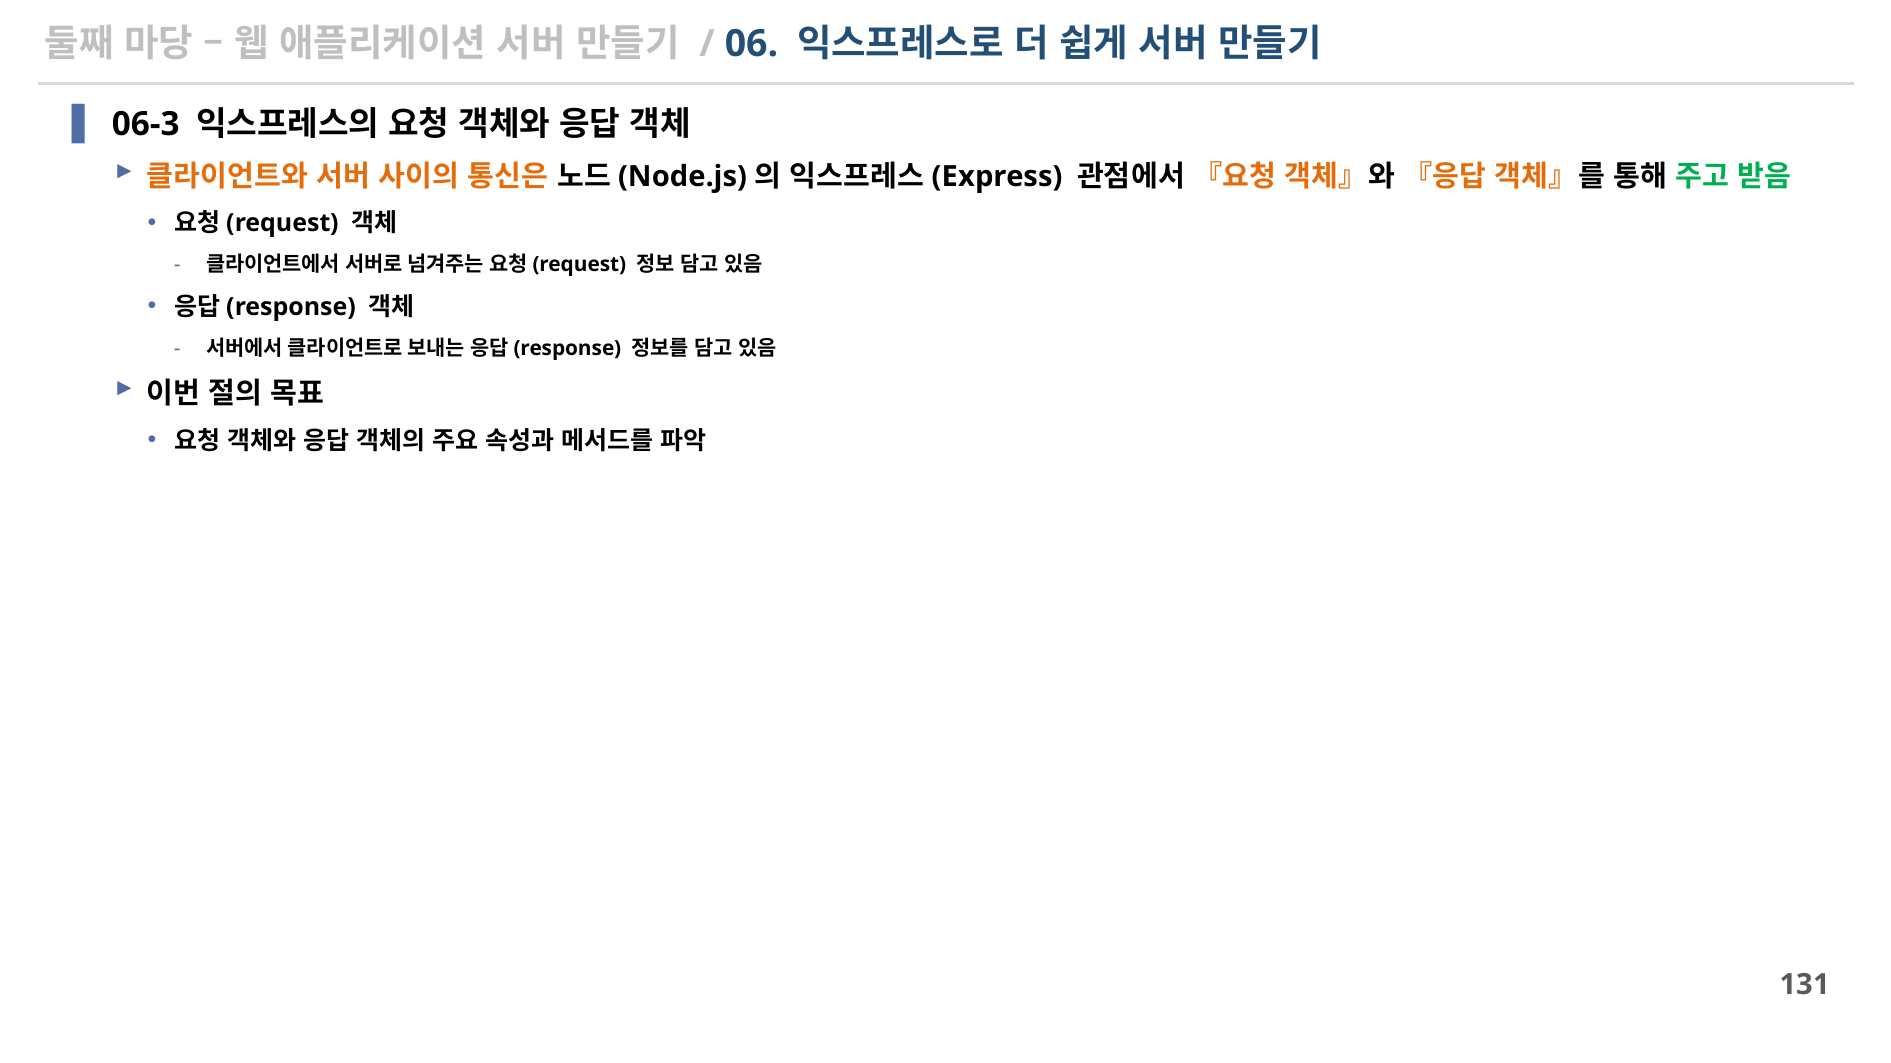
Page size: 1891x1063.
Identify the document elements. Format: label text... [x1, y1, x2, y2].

list 06-3 익스프레스의 요청 객체와 응답 객체 클라이언트와 서버 사이의 통신은 노드(Node.js)의 익스프레스(Express) 관점에서 『요청 객체』와 『응답 객체』를 통해 주고 받음 요청(request) 객체 클라이언트에서 서버로 넘겨주는 요청(request) 정보 담고 있음 응답(response) 객체 서버에서 클라이언트로 보내는 응답(response) 정보를 담고 있음 이번 절의 목표 요청 객체와 응답 객체의 주요 속성과 메서드를 파악 [43, 94, 1855, 506]
slide_number 131 [1703, 956, 1845, 1014]
title 둘째 마당 – 웹 애플리케이션 서버 만들기 / 06. 익스프레스로 더 쉽게 서버 만들기 [29, 11, 1855, 73]
